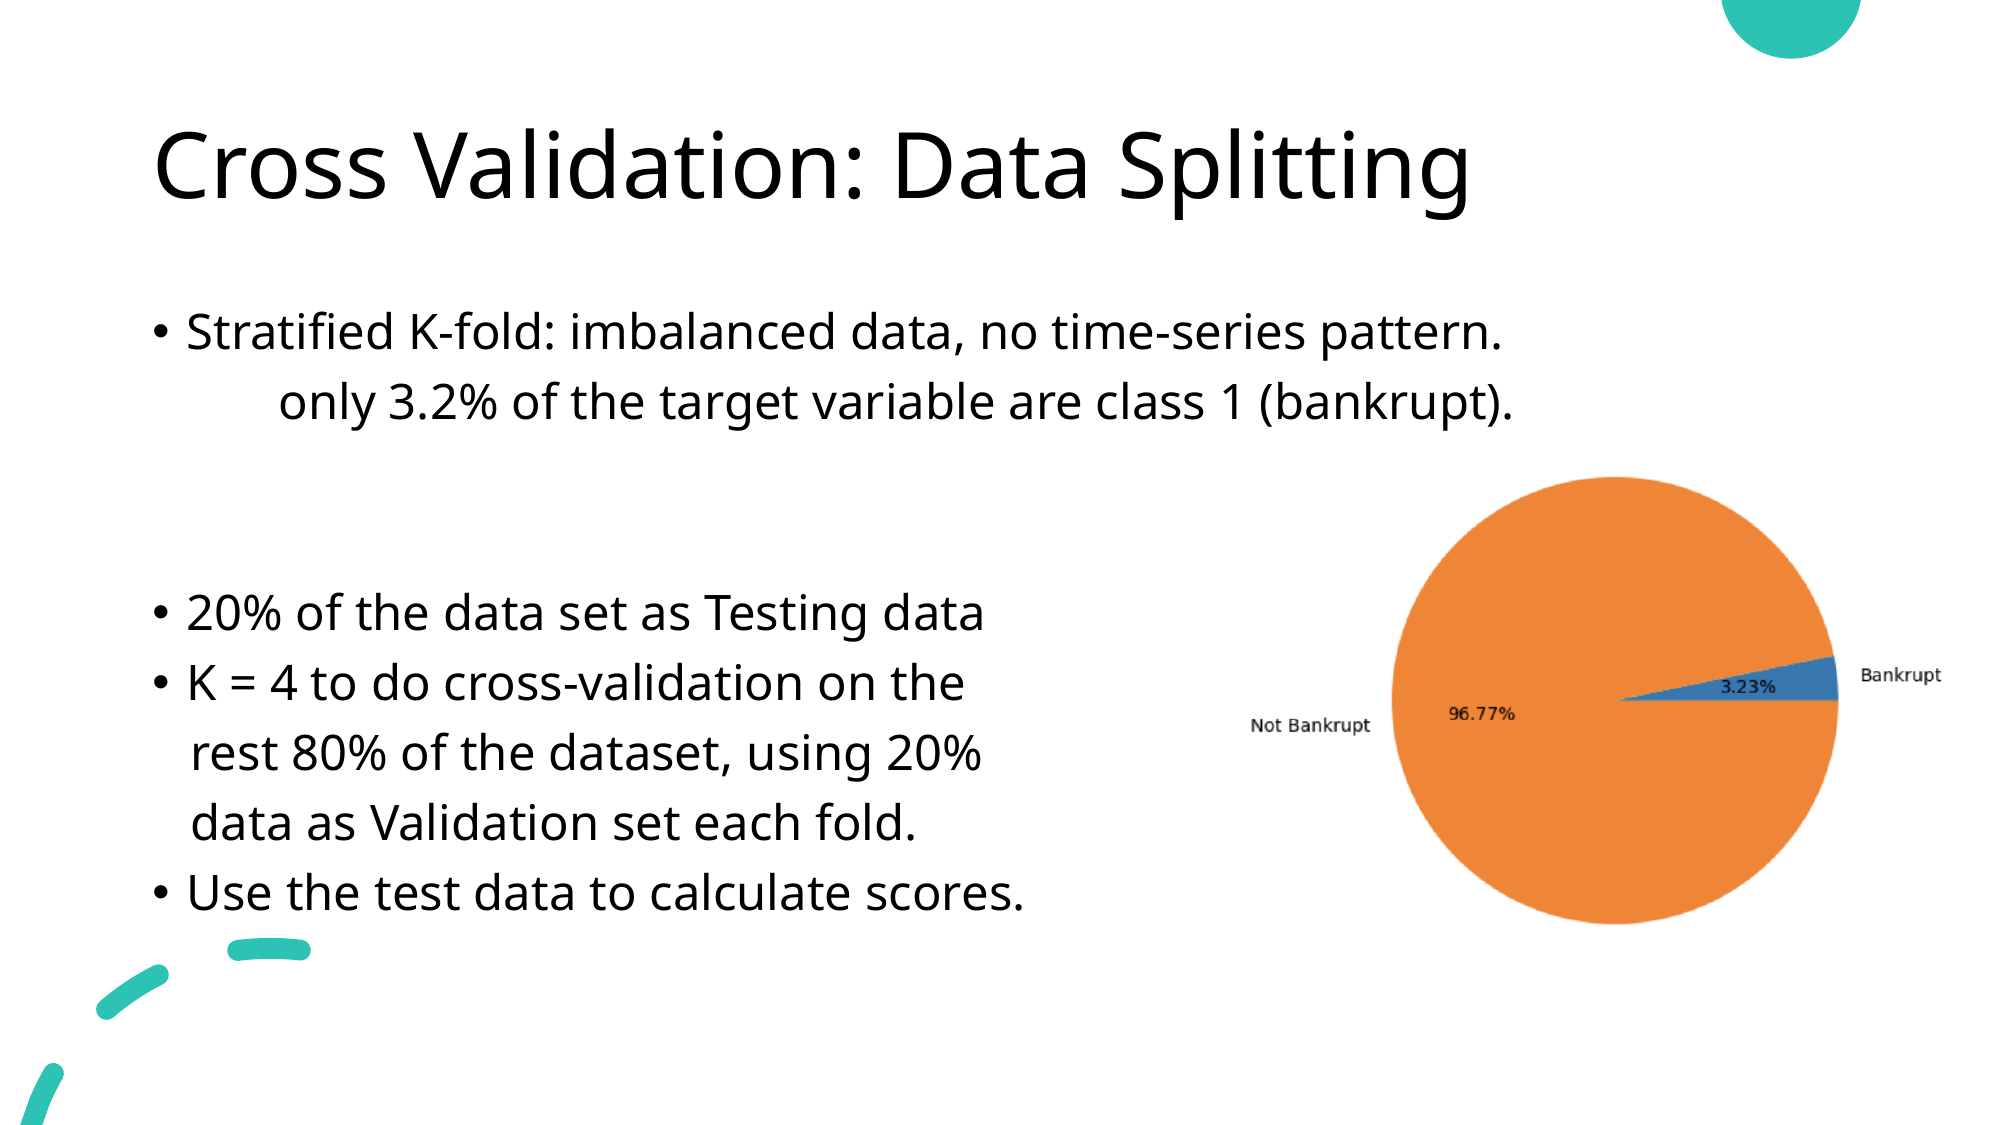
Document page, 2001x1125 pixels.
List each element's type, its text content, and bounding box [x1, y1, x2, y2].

title Cross Validation: Data Splitting [137, 59, 1863, 278]
picture [1233, 466, 1971, 933]
list Stratified K-fold: imbalanced data, no time-series pattern. only 3.2% of the target variable are class 1 (bankrupt). 20% of the data set as Testing data K = 4 to do cross-validation on the rest 80% of the dataset, using 20% data as Validation set each fold. Use the test data to calculate scores. [137, 299, 2000, 933]
